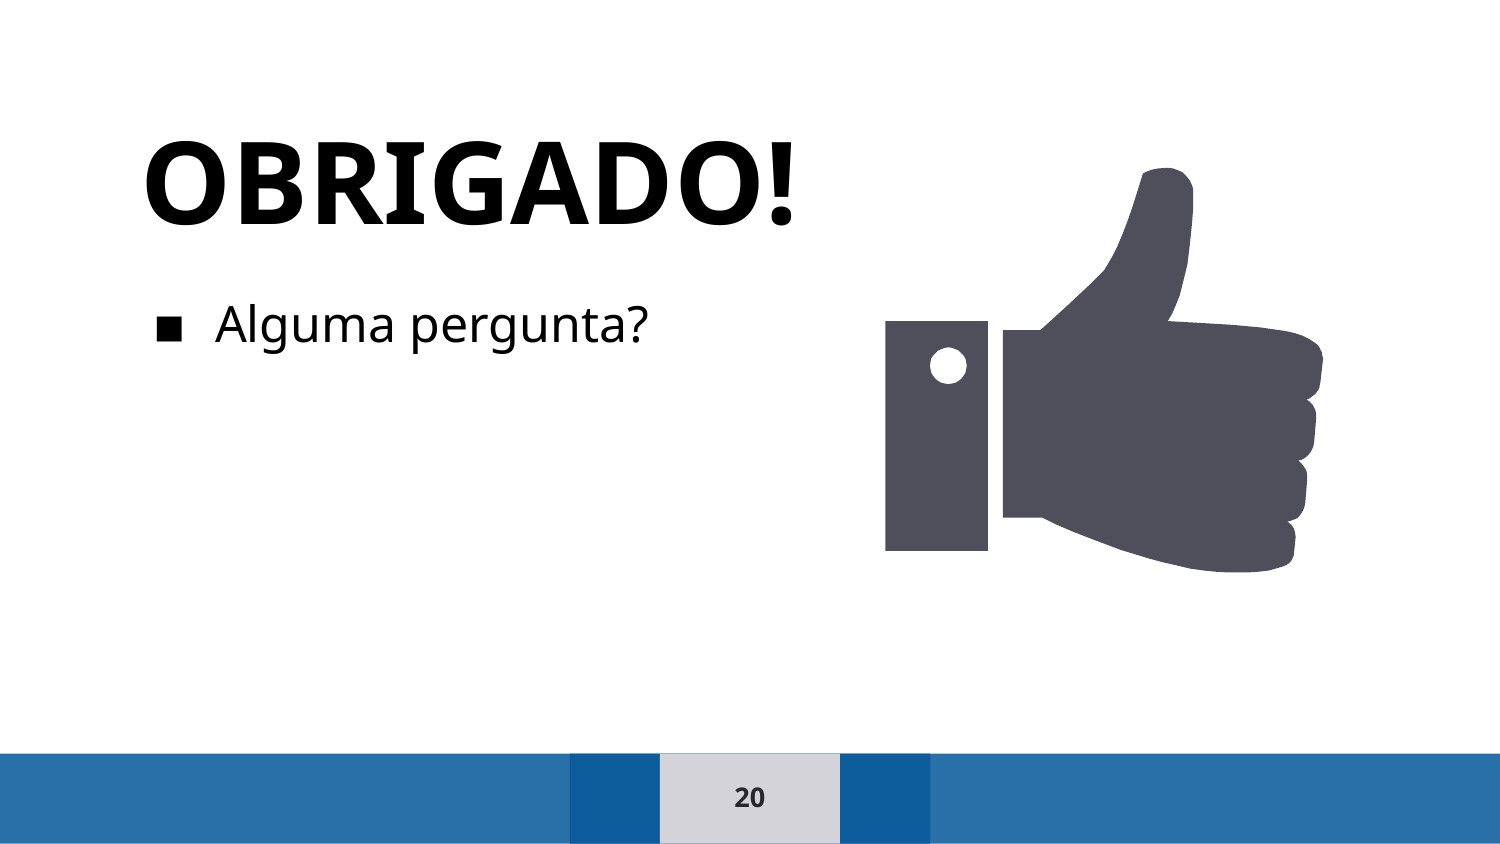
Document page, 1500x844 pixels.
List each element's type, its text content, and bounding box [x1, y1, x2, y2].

subtitle Alguma pergunta? [125, 268, 843, 786]
title OBRIGADO! [125, 72, 843, 263]
slide_number ‹#› [660, 786, 840, 844]
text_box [885, 167, 1324, 573]
